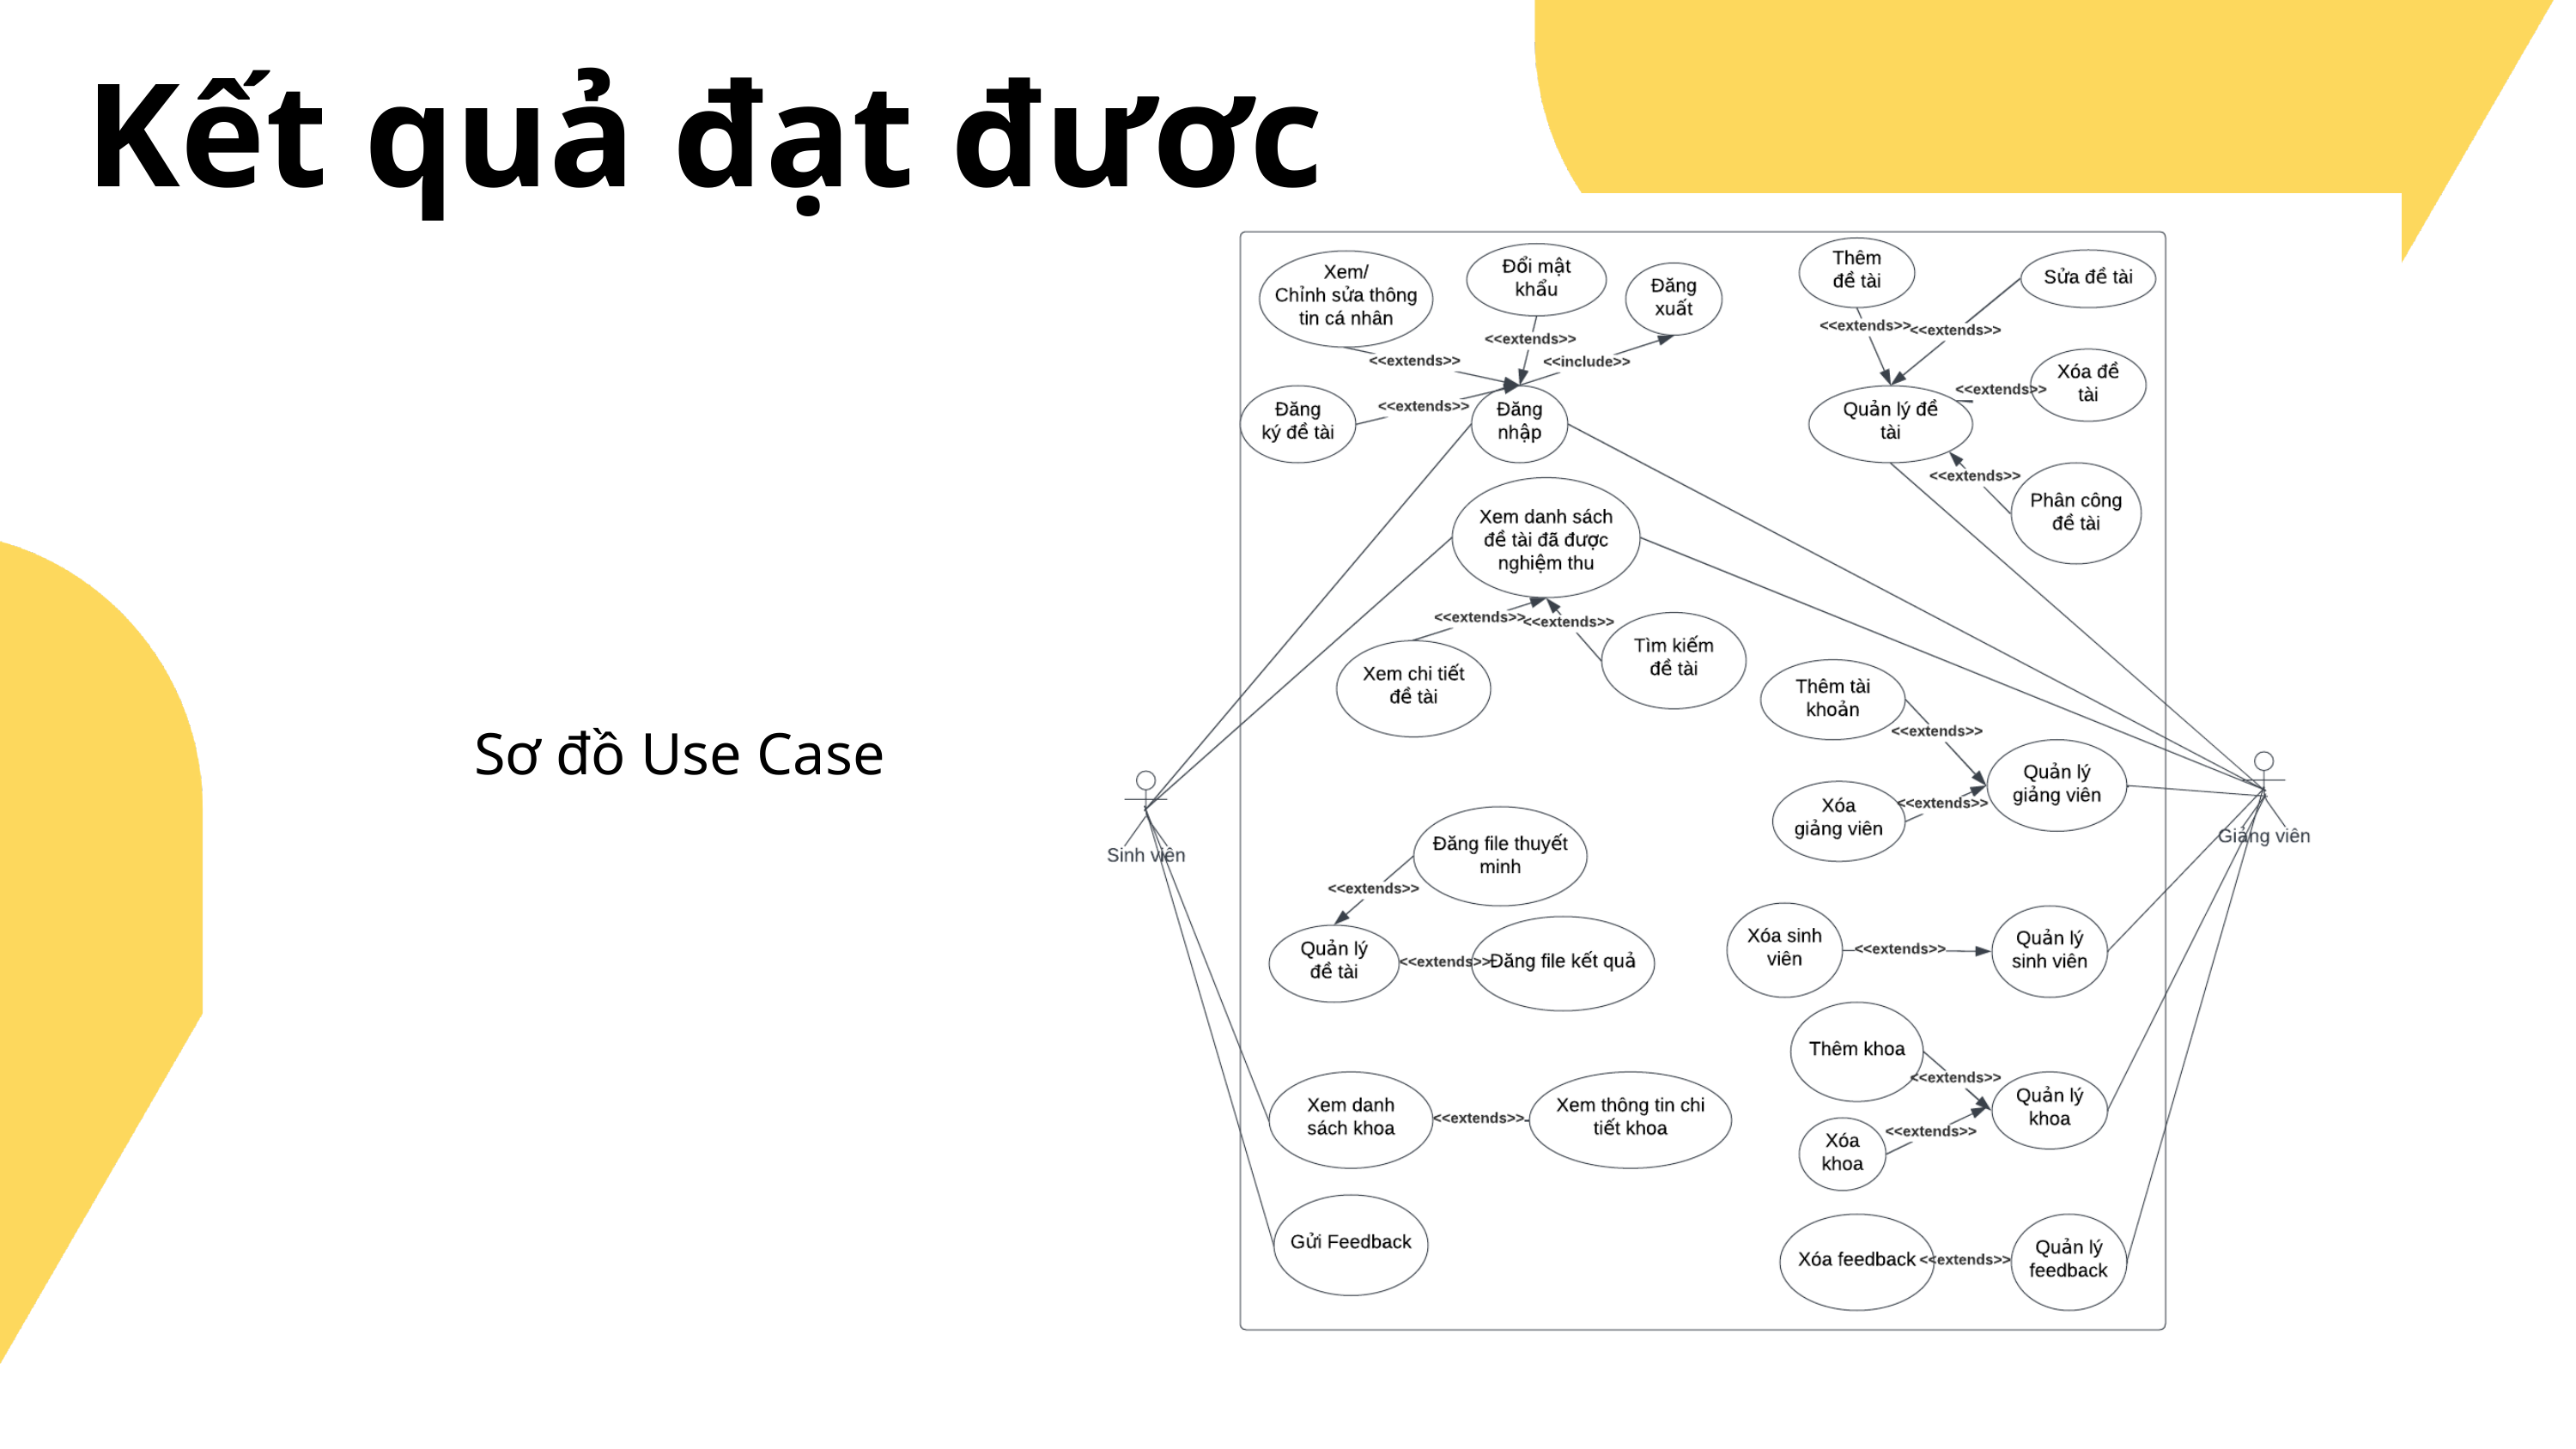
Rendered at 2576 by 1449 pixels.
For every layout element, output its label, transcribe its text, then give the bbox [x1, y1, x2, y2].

text_box Kết quả đạt được [85, 58, 1479, 215]
text_box Sơ đồ Use Case [461, 676, 1003, 792]
text_box [0, 530, 204, 1449]
text_box [1534, 0, 2576, 317]
picture [1008, 193, 2402, 1369]
